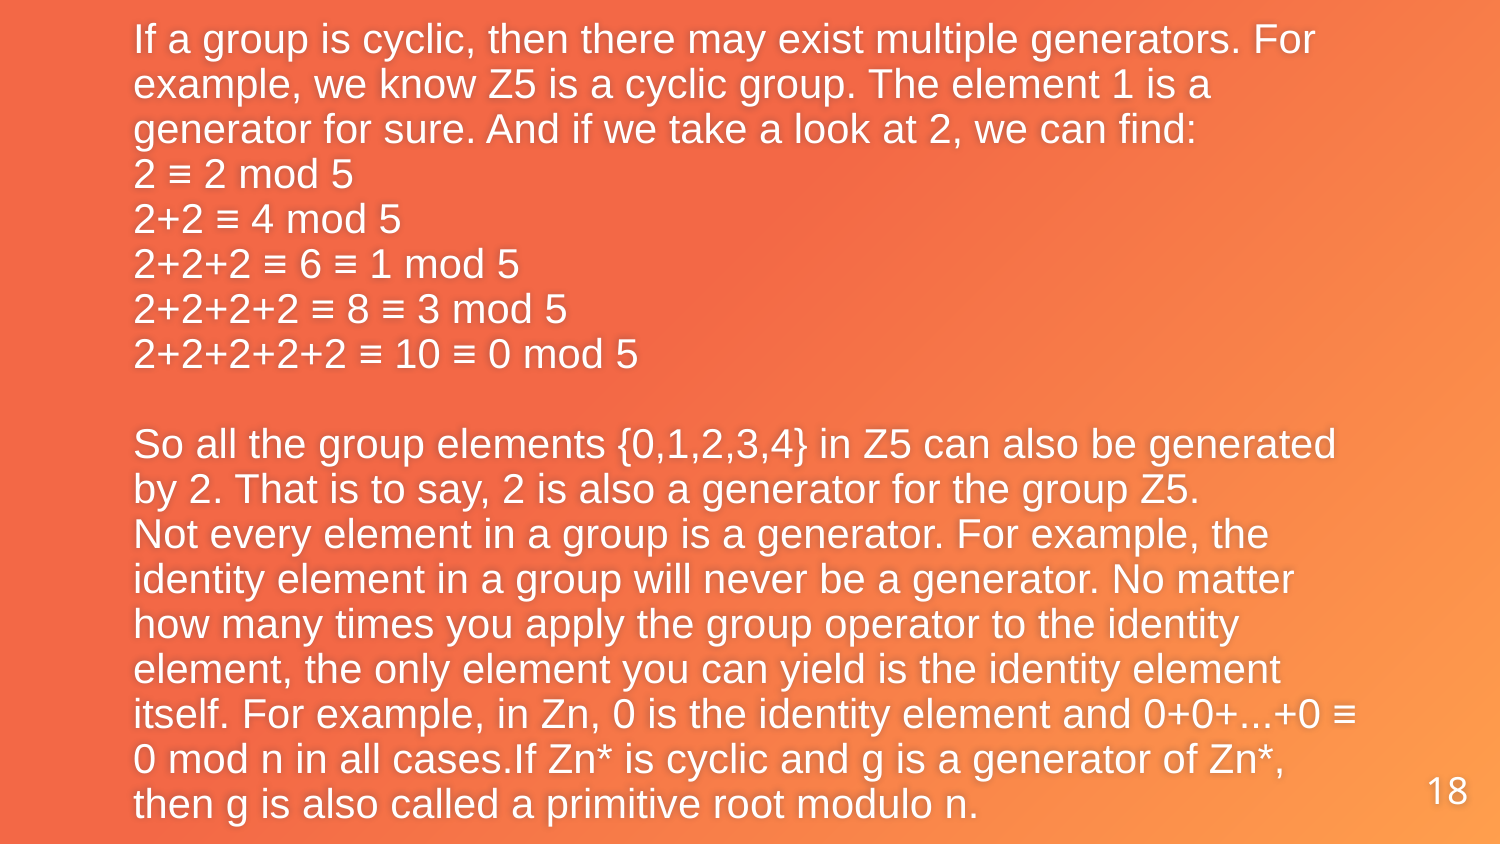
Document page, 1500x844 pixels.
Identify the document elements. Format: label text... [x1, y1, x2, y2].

title If a group is cyclic, then there may exist multiple generators. For example, we know Z5 is a cyclic group. The element 1 is a generator for sure. And if we take a look at 2, we can find: 2 ≡ 2 mod 5 2+2 ≡ 4 mod 5 2+2+2 ≡ 6 ≡ 1 mod 5 2+2+2+2 ≡ 8 ≡ 3 mod 5 2+2+2+2+2 ≡ 10 ≡ 0 mod 5 So all the group elements {0,1,2,3,4} in Z5 can also be generated by 2. That is to say, 2 is also a generator for the group Z5. Not every element in a group is a generator. For example, the identity element in a group will never be a generator. No matter how many times you apply the group operator to the identity element, the only element you can yield is the identity element itself. For example, in Zn, 0 is the identity element and 0+0+...+0 ≡ 0 mod n in all cases.If Zn* is cyclic and g is a generator of Zn*, then g is also called a primitive root modulo n. [133, 167, 1379, 844]
slide_number 18 [1378, 761, 1469, 814]
